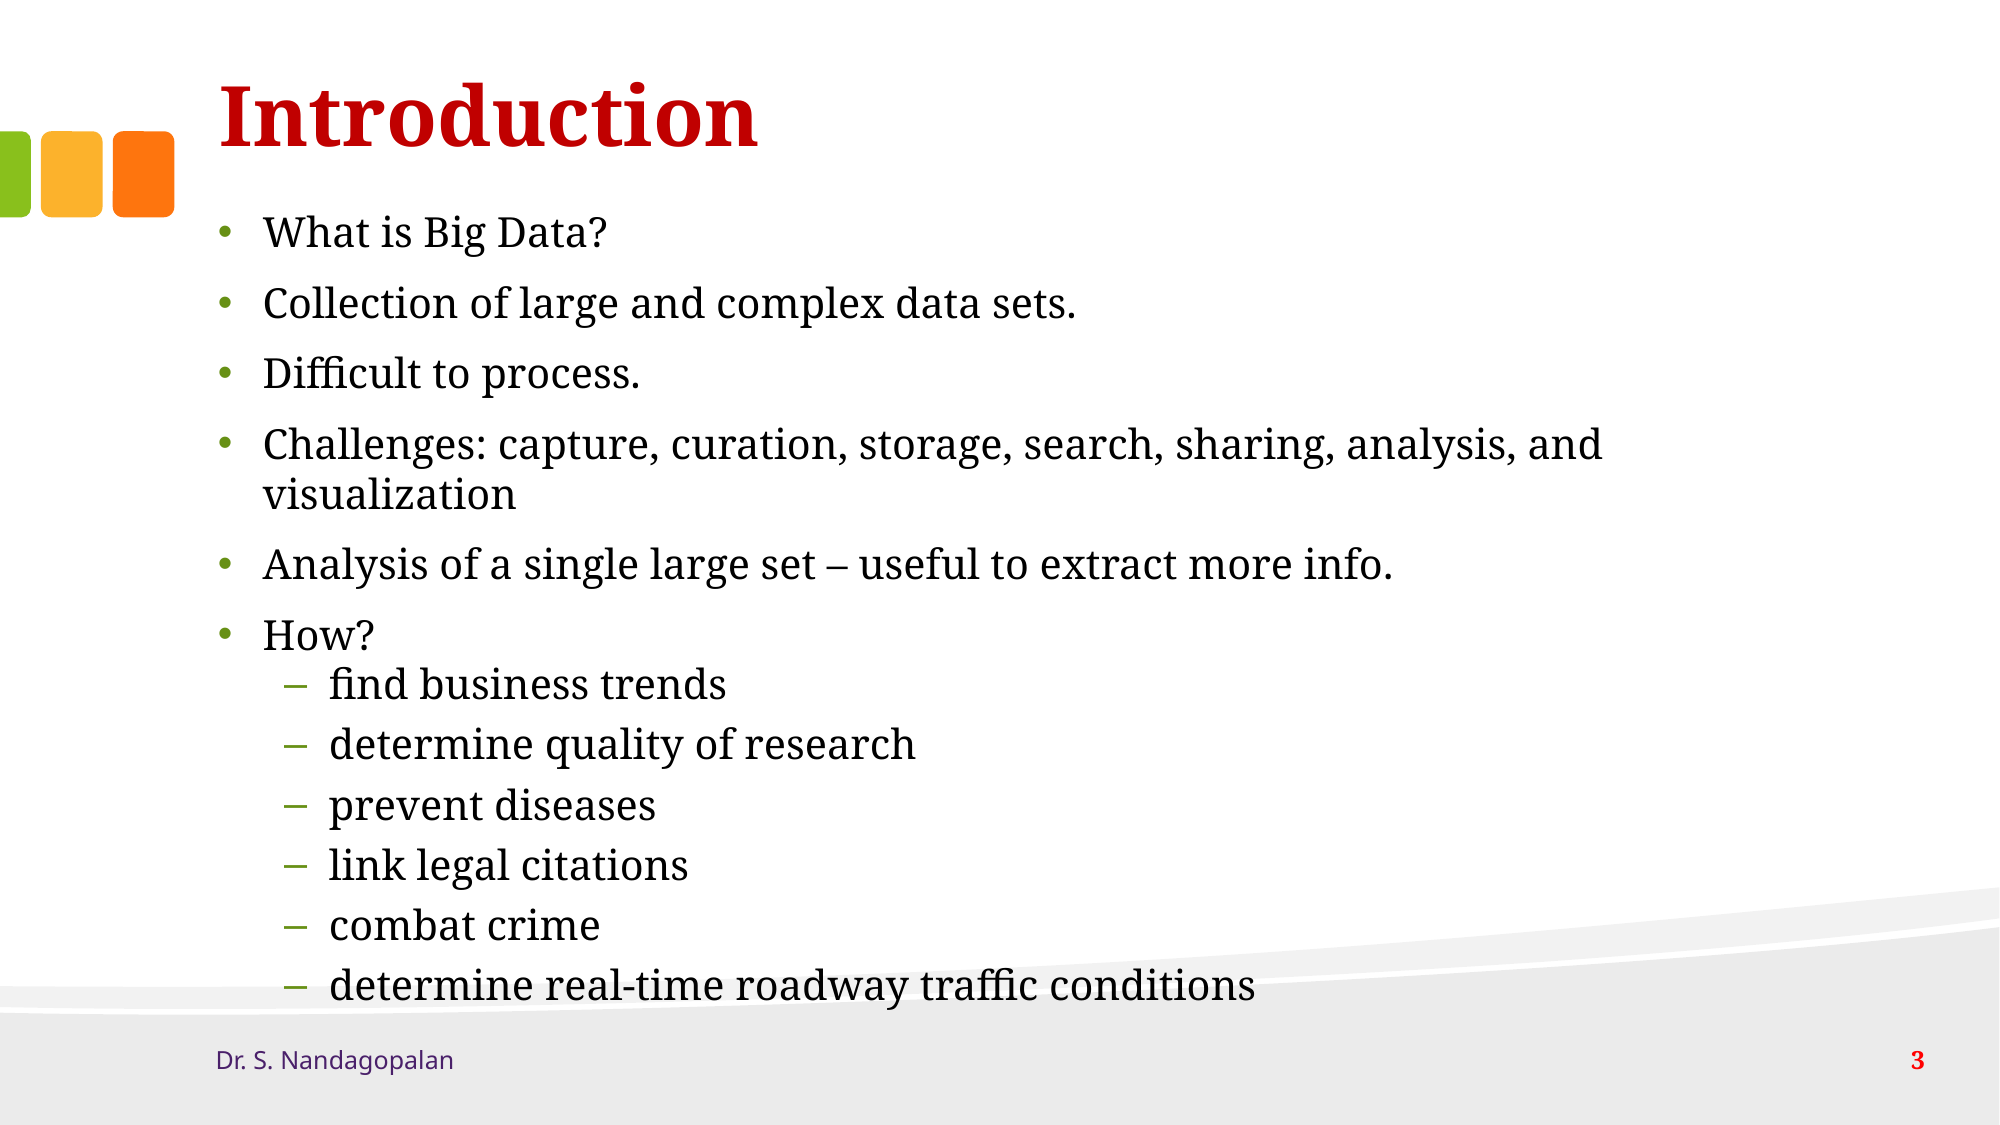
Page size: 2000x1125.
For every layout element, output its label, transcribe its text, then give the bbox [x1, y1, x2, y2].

footer Dr. S. Nandagopalan [195, 1046, 1556, 1077]
list What is Big Data? Collection of large and complex data sets. Difficult to process. Challenges: capture, curation, storage, search, sharing, analysis, and visualization Analysis of a single large set – useful to extract more info. How? find business trends determine quality of research prevent diseases link legal citations combat crime determine real-time roadway traffic conditions [197, 196, 1798, 1024]
title Introduction [199, 24, 1800, 173]
slide_number 3 [1811, 1046, 1946, 1077]
